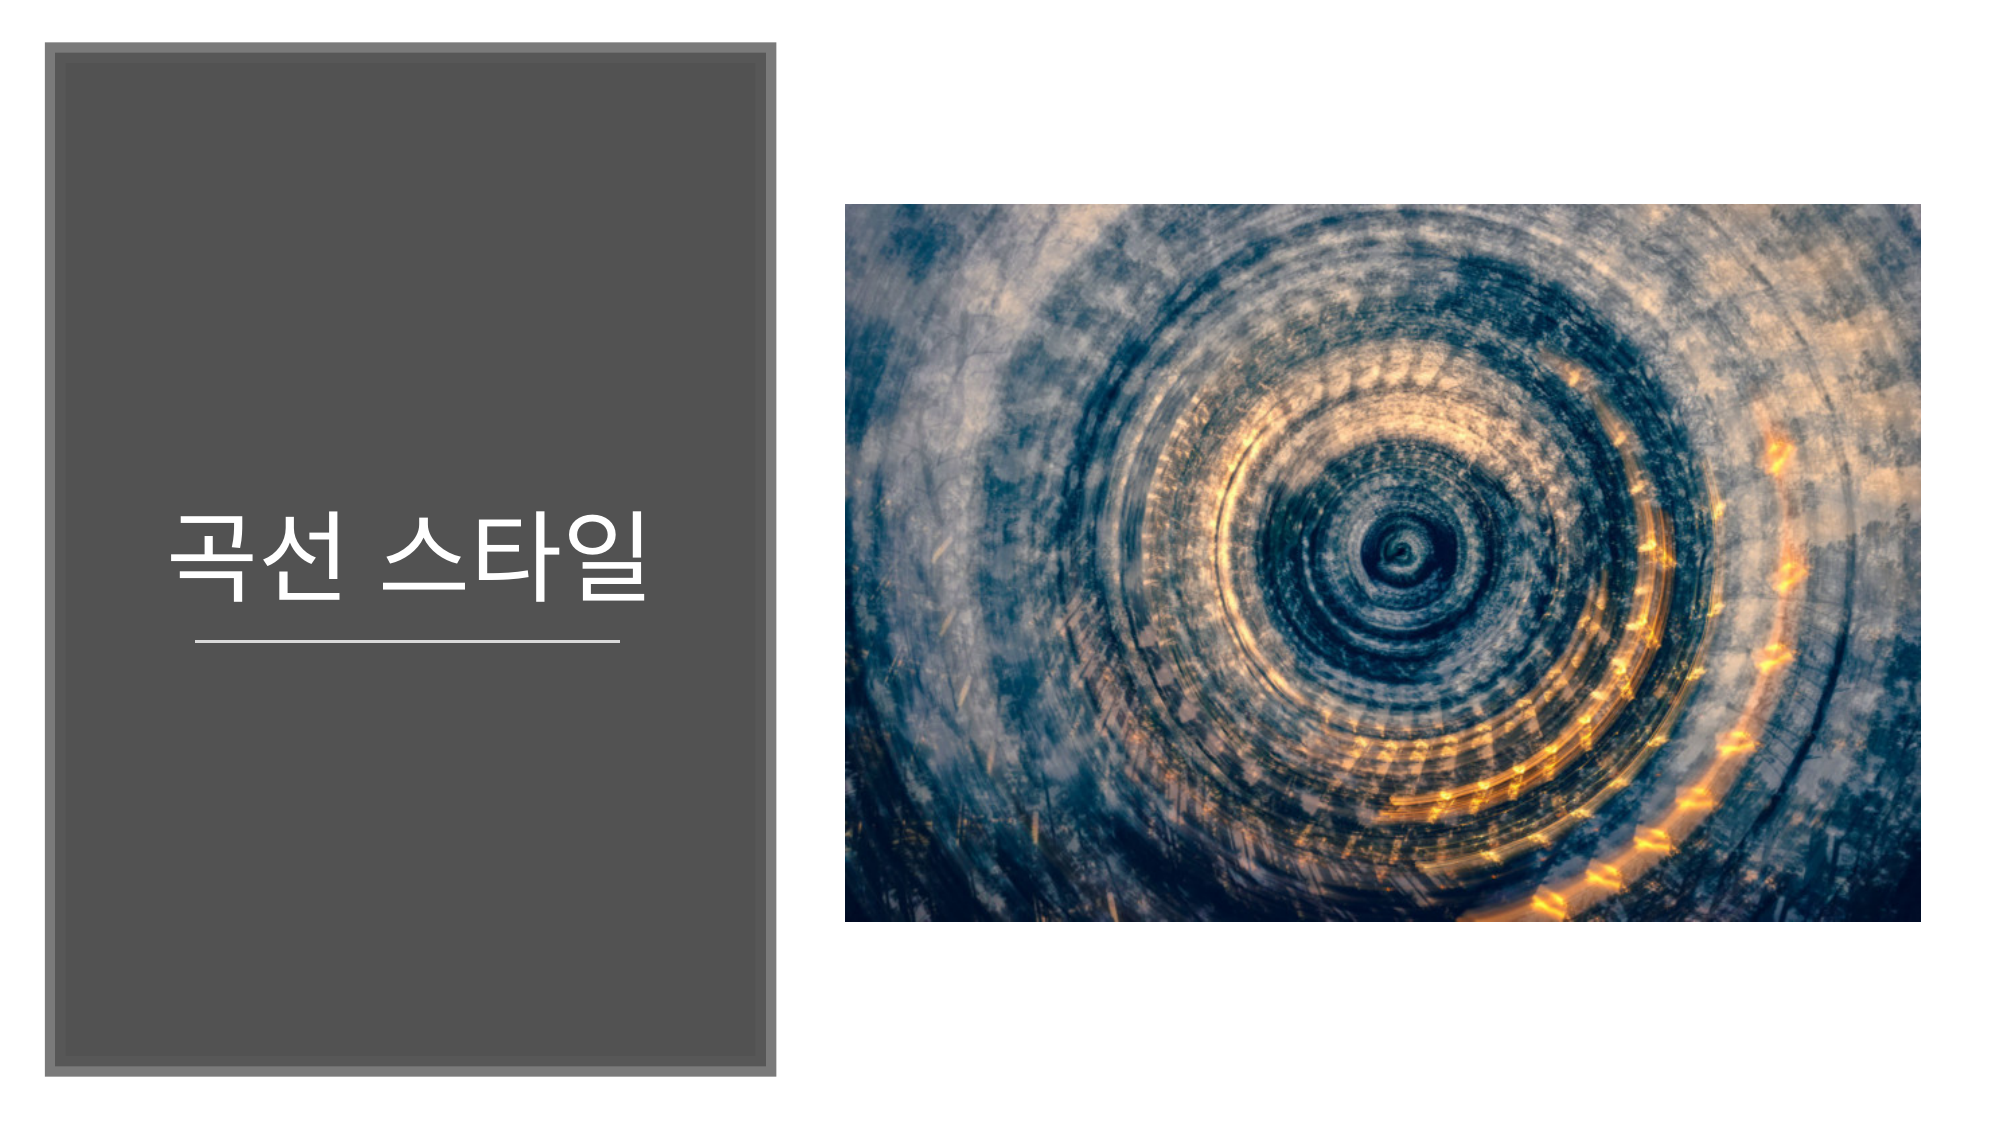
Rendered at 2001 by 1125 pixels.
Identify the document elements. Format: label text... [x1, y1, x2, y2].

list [845, 204, 1921, 922]
text_box [54, 52, 767, 1067]
title 곡선 스타일 [110, 149, 711, 624]
